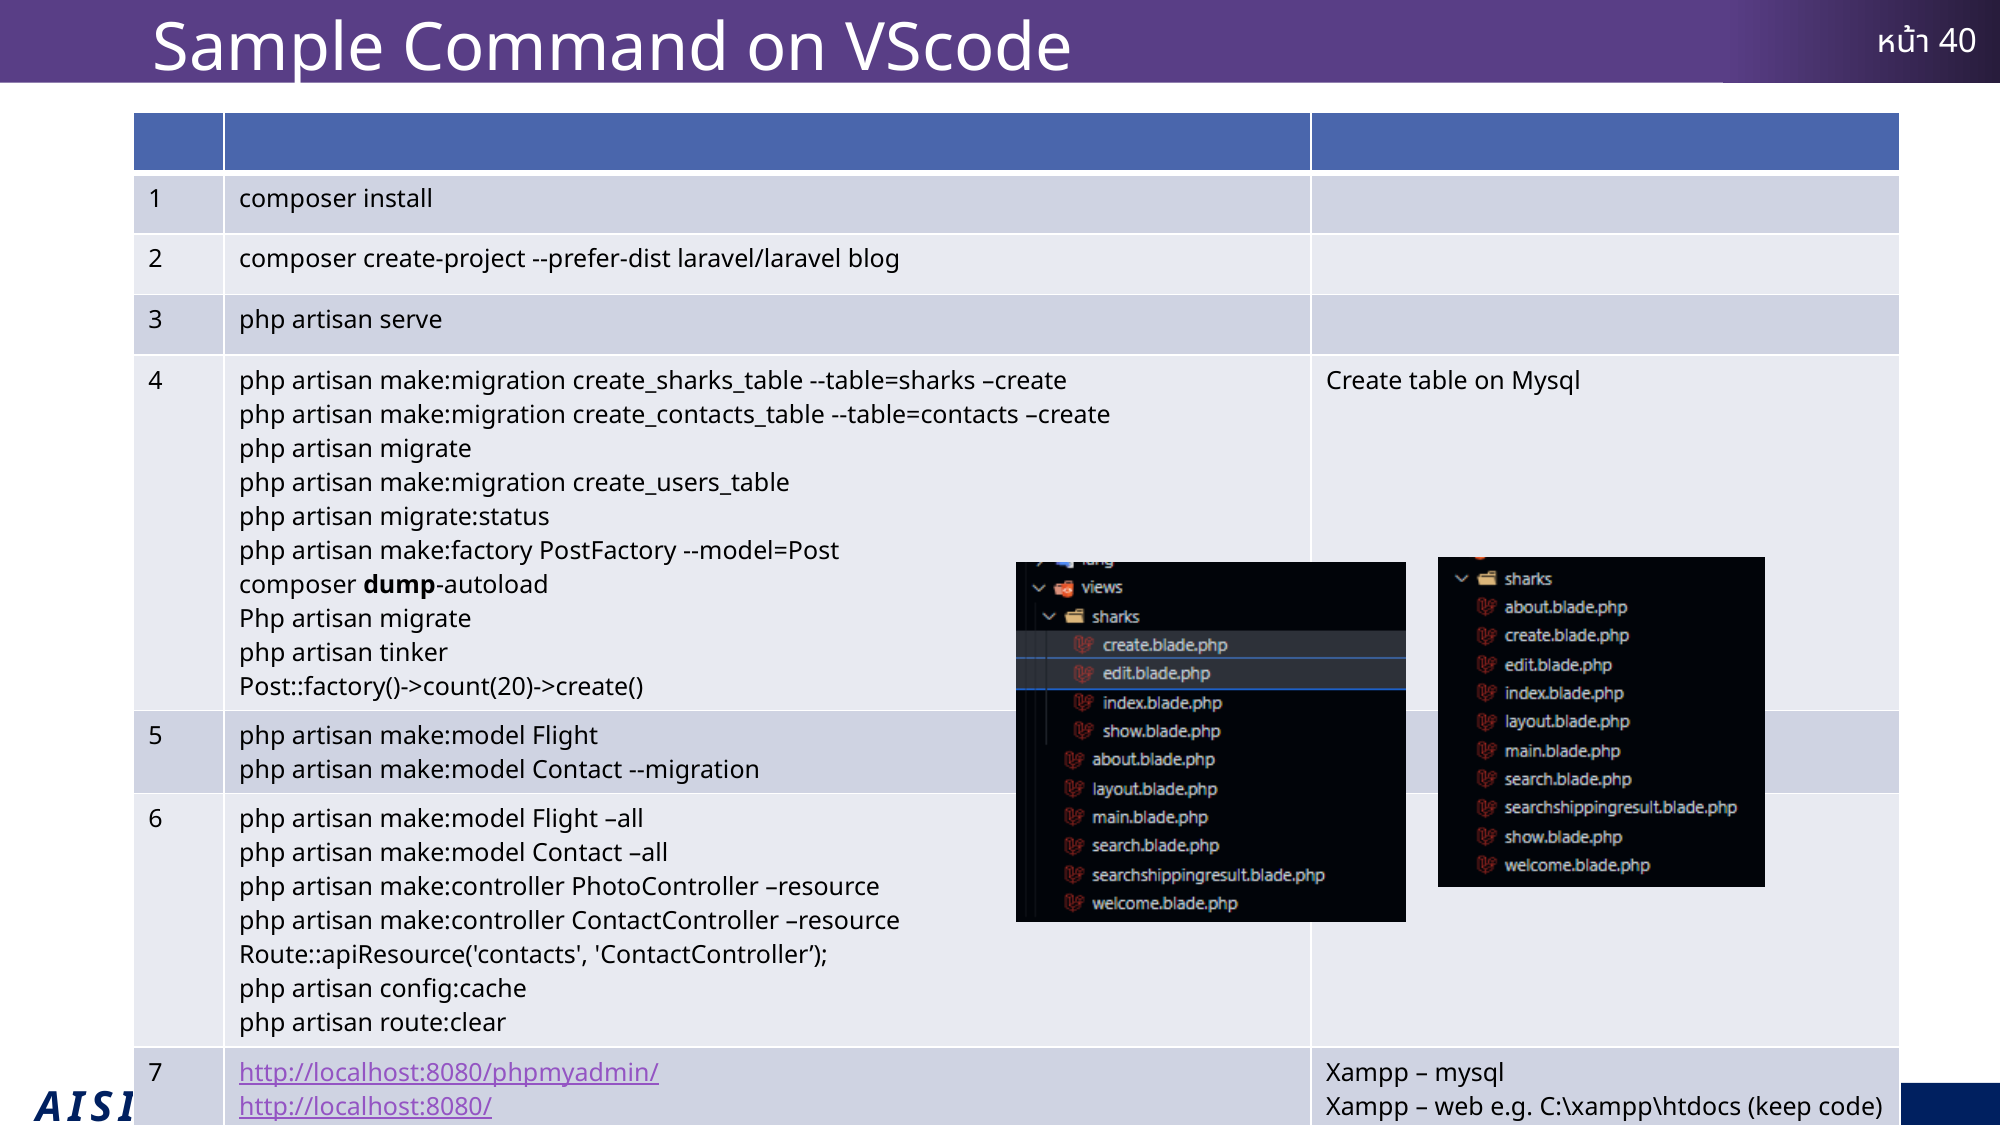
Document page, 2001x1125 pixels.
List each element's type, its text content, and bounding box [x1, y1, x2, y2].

table_cell http://localhost:8080/phpmyadmin/ http://localhost:8080/ http://10.100.1.94:8000/ [225, 1048, 1310, 1125]
table_cell 3 [134, 295, 223, 354]
table_cell [1765, 711, 1899, 793]
table_cell php artisan serve [225, 295, 1310, 354]
table_header [225, 113, 1310, 170]
table_cell 6 [134, 794, 223, 1046]
table_cell 1 [134, 176, 223, 233]
picture [1438, 557, 1765, 887]
table_cell 7 [134, 1048, 223, 1125]
picture [1016, 562, 1406, 922]
table_cell 2 [134, 235, 223, 294]
table_cell [1406, 711, 1438, 793]
table_cell php artisan make:model Flight –all php artisan make:model Contact –all php artisan make:controller PhotoController –resource php artisan make:controller ContactController –resource Route::apiResource('contacts', 'ContactController’); php artisan config:cache php artisan route:clear [225, 794, 1310, 1046]
title Sample Command on VScode [137, 0, 1863, 99]
table_cell [1312, 176, 1899, 233]
table_cell [1312, 235, 1899, 294]
table_cell Create table on Mysql [1312, 356, 1899, 710]
table_cell php artisan make:model Flight php artisan make:model Contact --migration [225, 711, 1016, 793]
table_header [1312, 113, 1899, 170]
table_cell 5 [134, 711, 223, 793]
table_cell Xampp – mysql Xampp – web e.g. C:\xampp\htdocs (keep code) Run on Vscode by php artisan serve [1312, 1048, 1899, 1125]
table_cell php artisan make:migration create_sharks_table --table=sharks –create php artisan make:migration create_contacts_table --table=contacts –create php artisan migrate php artisan make:migration create_users_table php artisan migrate:status php artisan make:factory PostFactory --model=Post composer dump-autoload Php artisan migrate php artisan tinker Post::factory()->count(20)->create() [225, 356, 1310, 710]
table_cell composer install [225, 176, 1310, 233]
table_cell [1312, 295, 1899, 354]
table_header [134, 113, 223, 170]
table_cell [1312, 794, 1899, 1046]
table_cell 4 [134, 356, 223, 710]
table_cell composer create-project --prefer-dist laravel/laravel blog [225, 235, 1310, 294]
